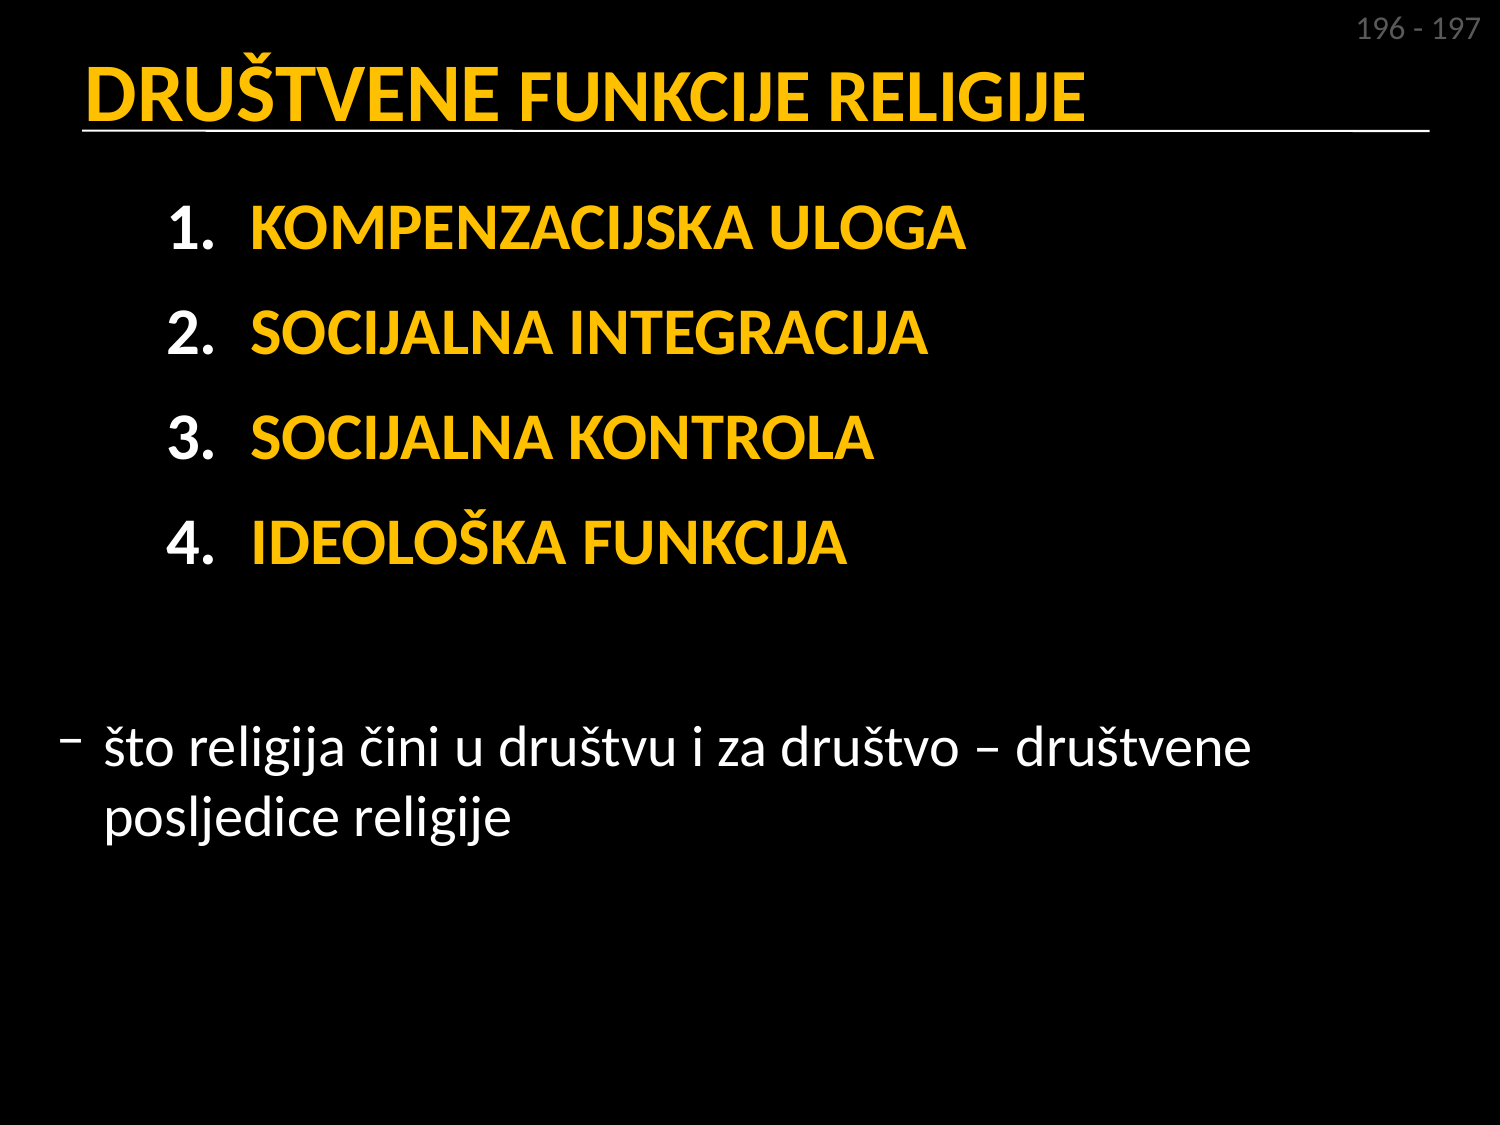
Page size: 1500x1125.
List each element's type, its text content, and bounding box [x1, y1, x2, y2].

text_box 196 - 197 [1340, 0, 1496, 54]
text_box DRUŠTVENE FUNKCIJE RELIGIJE [70, 35, 1500, 141]
text_box KOMPENZACIJSKA ULOGA SOCIJALNA INTEGRACIJA SOCIJALNA KONTROLA IDEOLOŠKA FUNKCIJA što religija čini u društvu i za društvo – društvene posljedice religije [29, 175, 1500, 1090]
